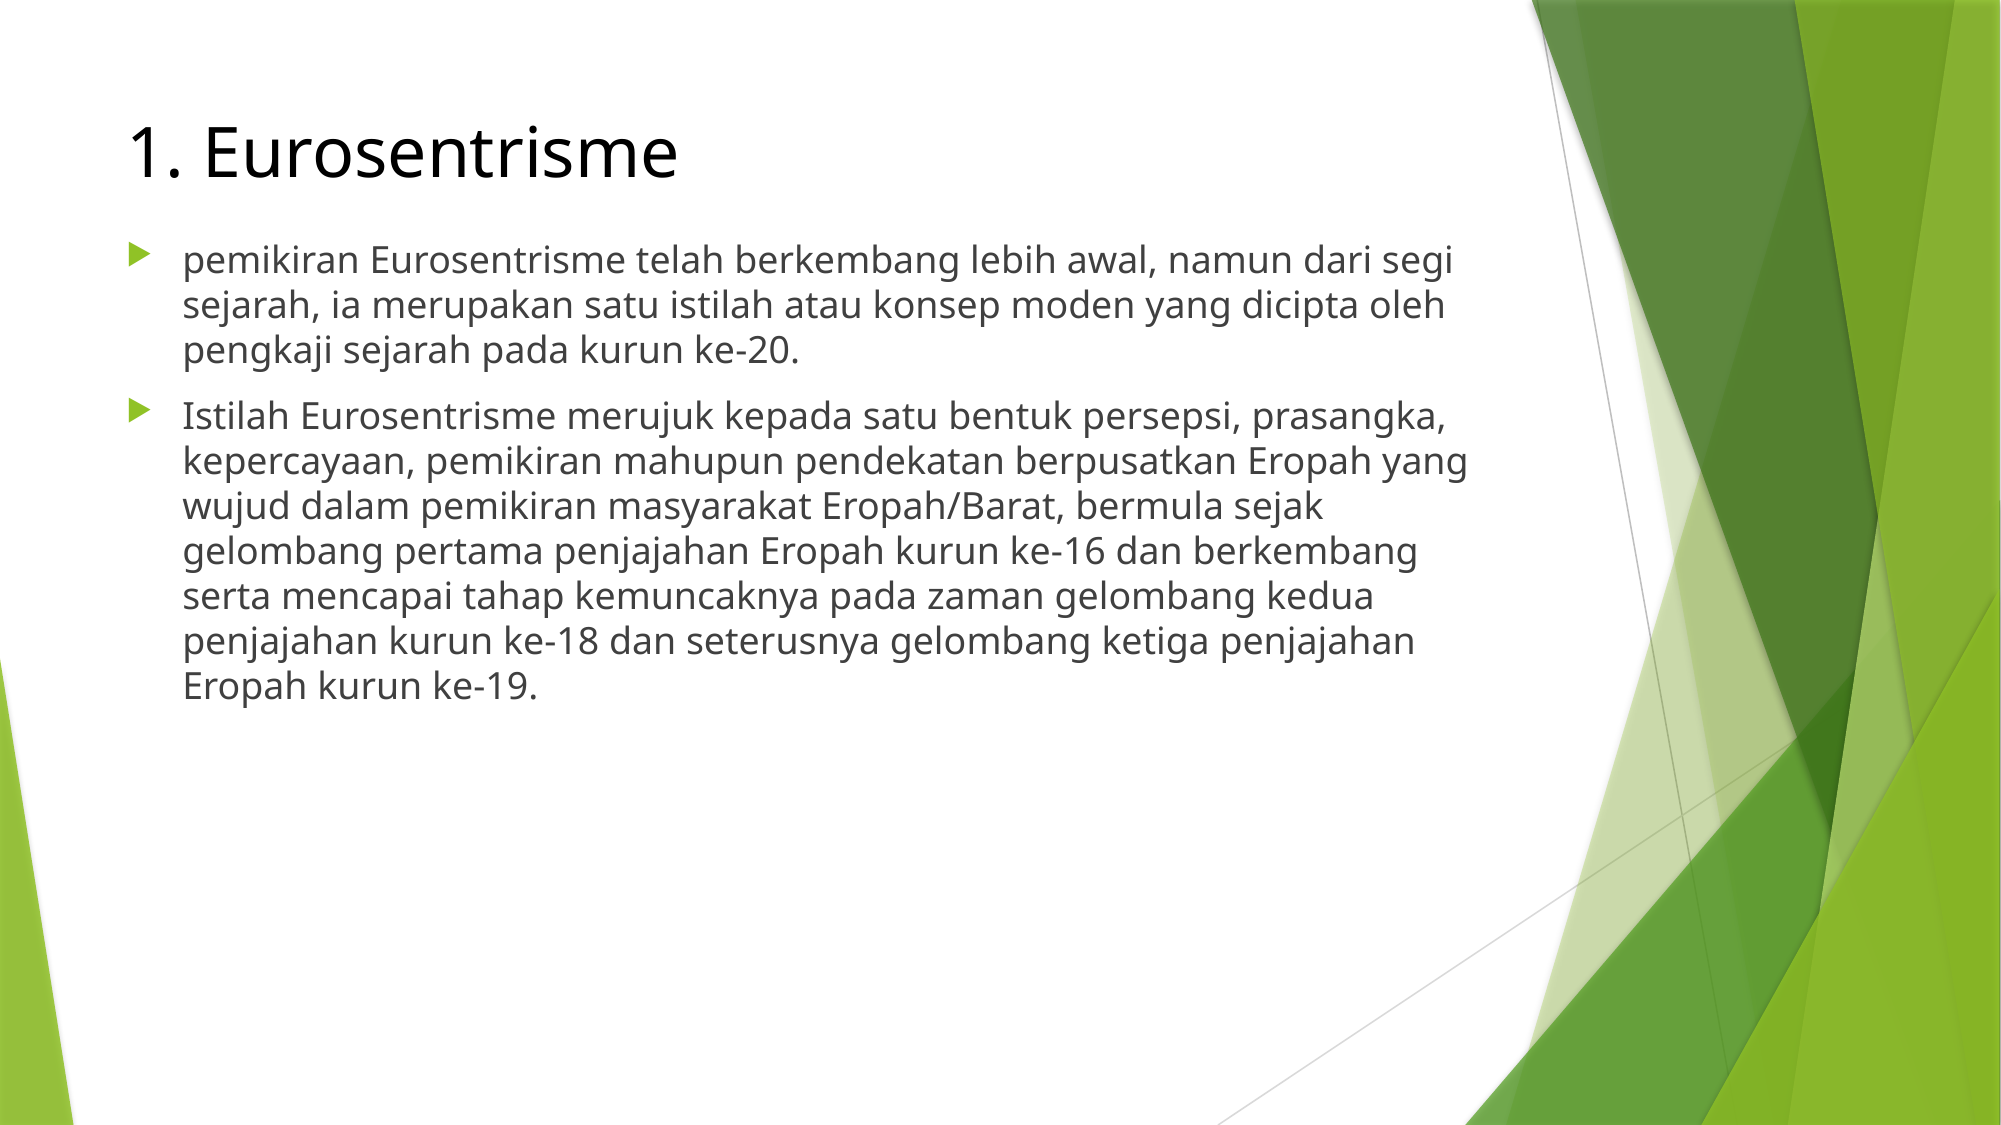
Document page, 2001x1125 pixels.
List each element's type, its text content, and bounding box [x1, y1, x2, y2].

title 1. Eurosentrisme [111, 99, 1522, 200]
list pemikiran Eurosentrisme telah berkembang lebih awal, namun dari segi sejarah, ia merupakan satu istilah atau konsep moden yang dicipta oleh pengkaji sejarah pada kurun ke-20. Istilah Eurosentrisme merujuk kepada satu bentuk persepsi, prasangka, kepercayaan, pemikiran mahupun pendekatan berpusatkan Eropah yang wujud dalam pemikiran masyarakat Eropah/Barat, bermula sejak gelombang pertama penjajahan Eropah kurun ke-16 dan berkembang serta mencapai tahap kemuncaknya pada zaman gelombang kedua penjajahan kurun ke-18 dan seterusnya gelombang ketiga penjajahan Eropah kurun ke-19. [111, 228, 1522, 992]
